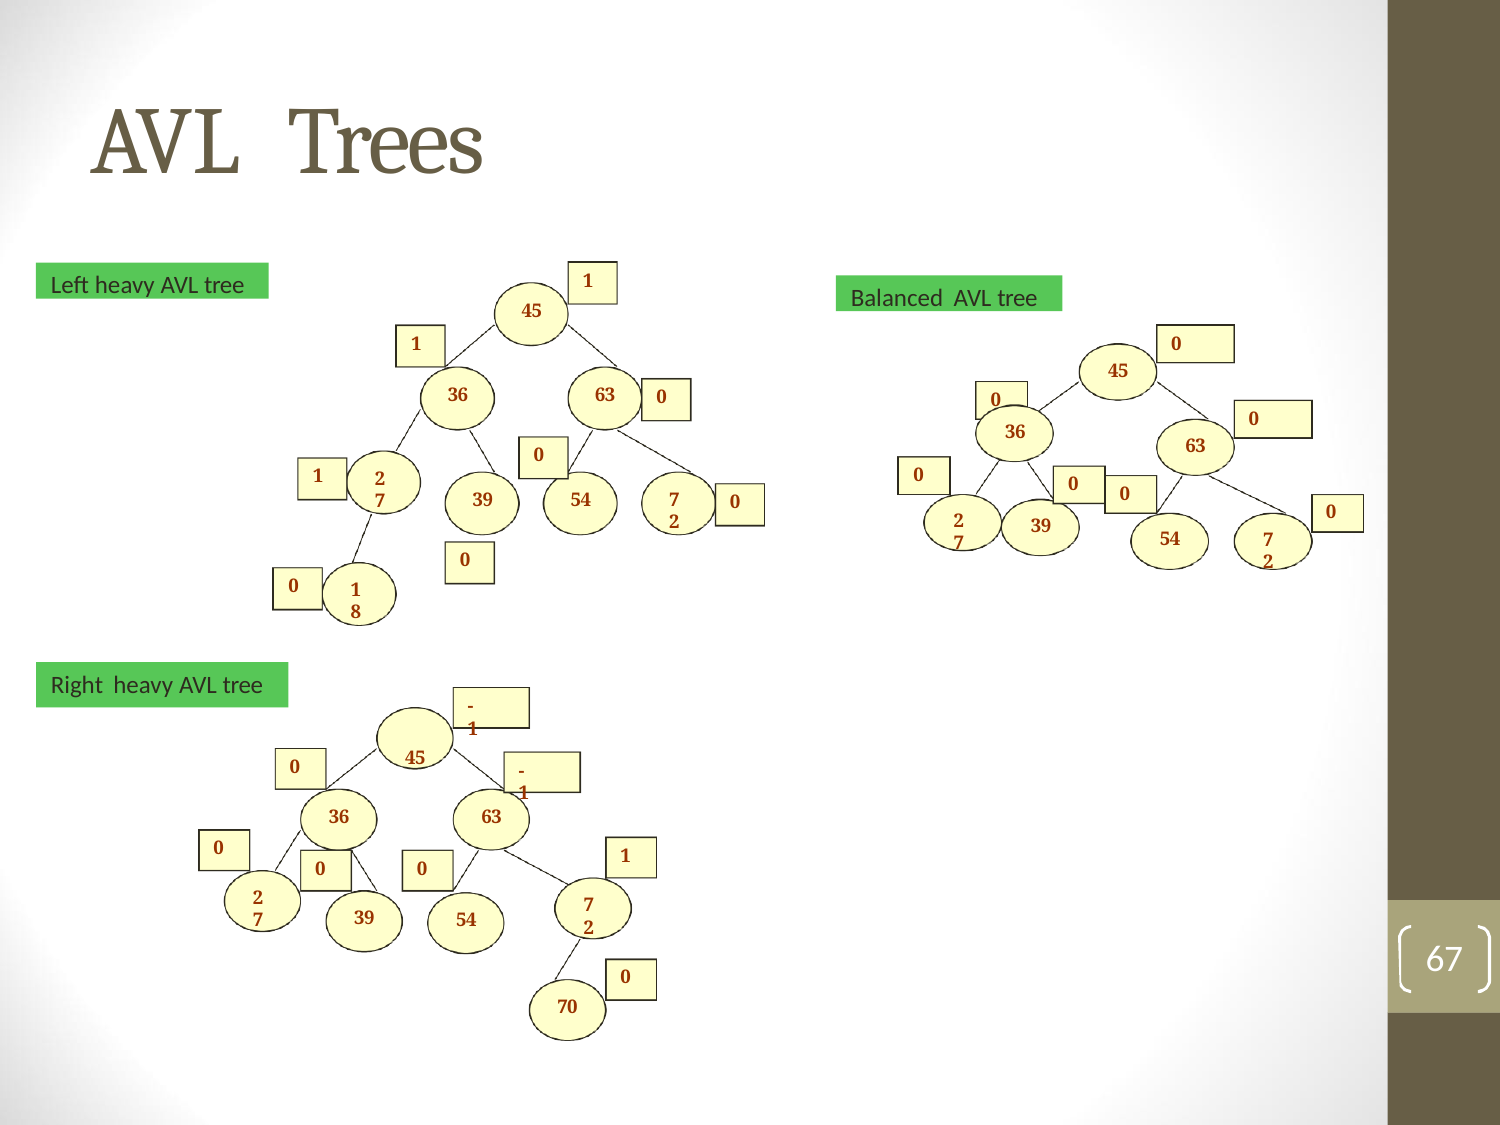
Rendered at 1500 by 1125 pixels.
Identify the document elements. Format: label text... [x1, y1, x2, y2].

text_box 67 [1423, 932, 1466, 980]
text_box [1477, 925, 1492, 994]
text_box [1398, 925, 1412, 994]
text_box Balanced AVL tree [835, 275, 1063, 312]
picture [0, 0, 1387, 1125]
title AVL Trees [87, 76, 506, 263]
text_box Left heavy AVL tree [35, 262, 269, 299]
